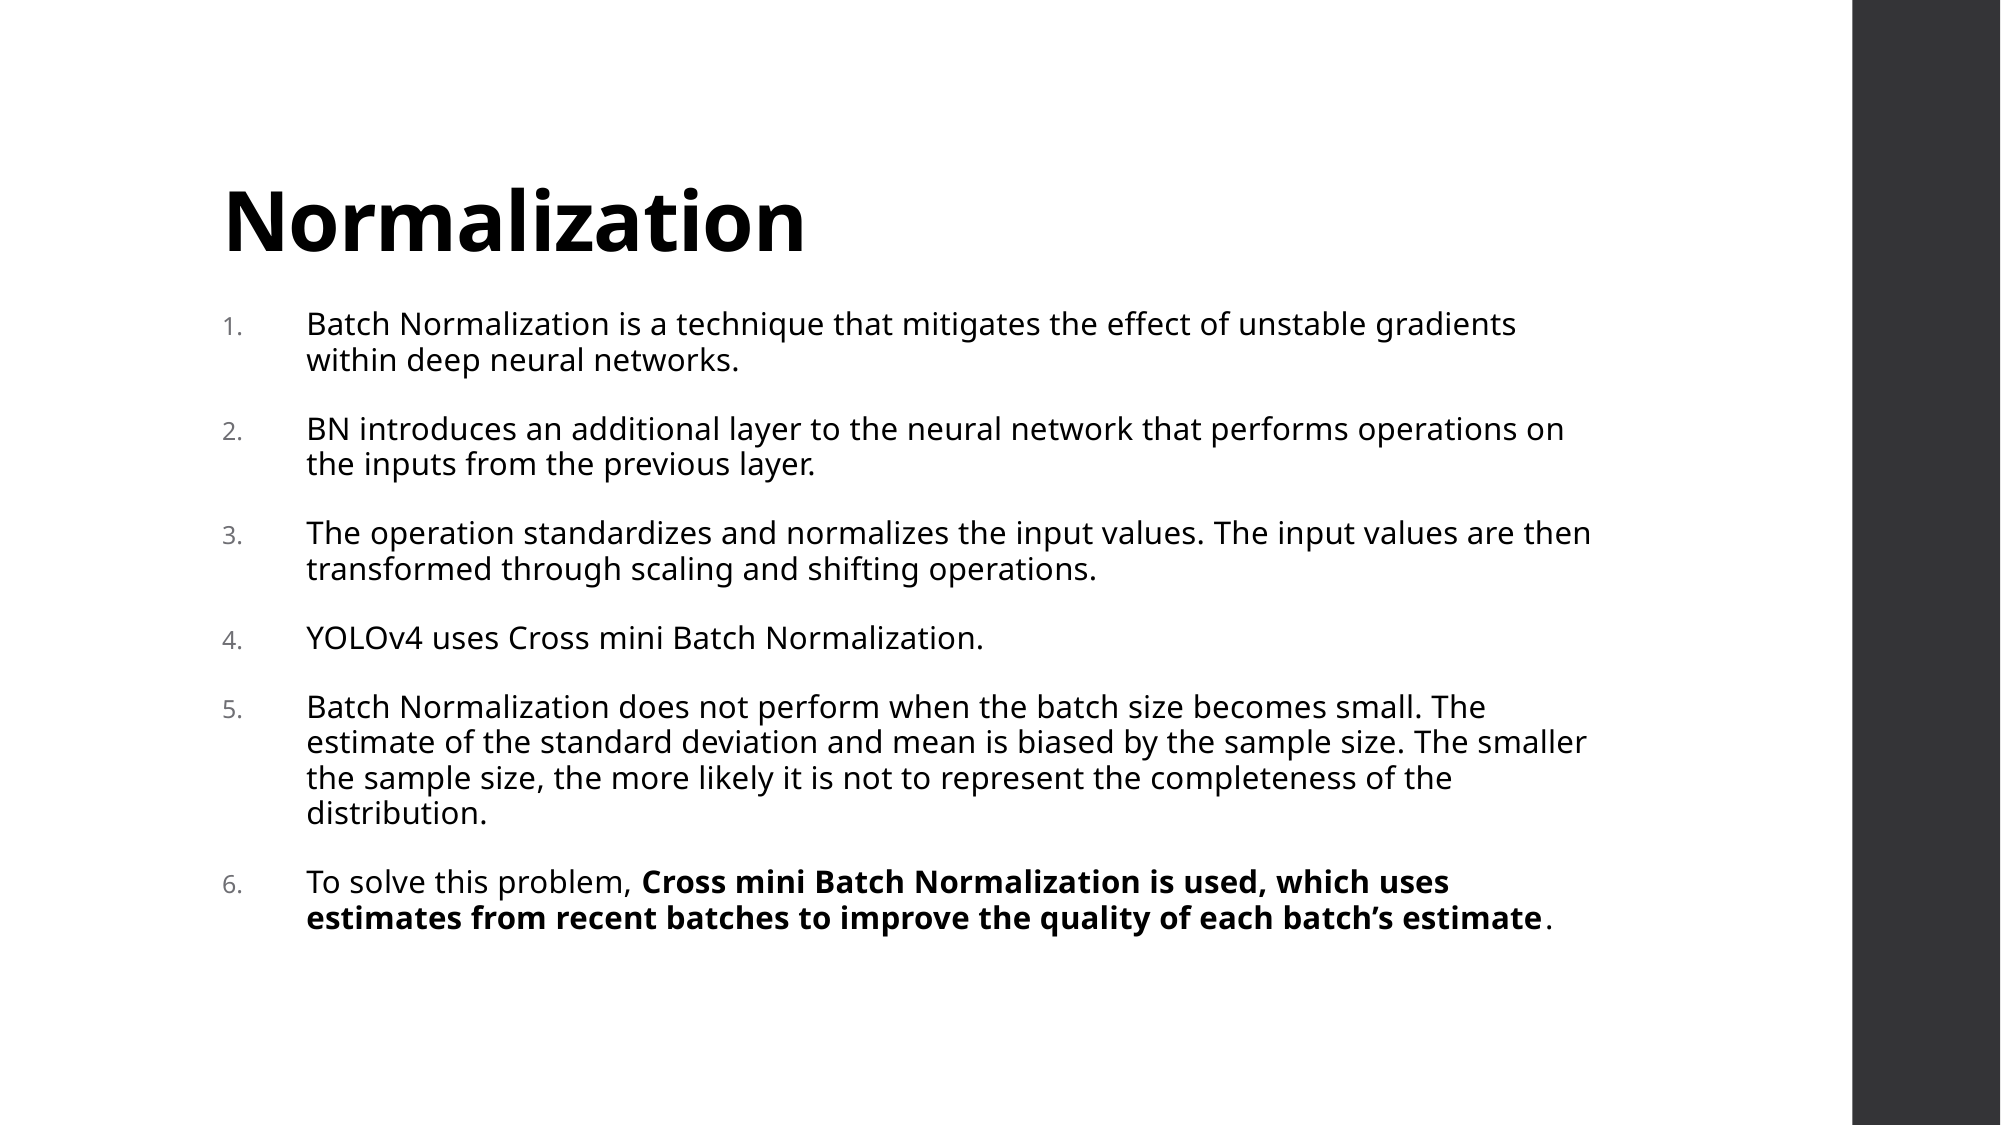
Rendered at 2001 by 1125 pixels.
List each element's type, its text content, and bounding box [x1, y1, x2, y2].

list Batch Normalization is a technique that mitigates the effect of unstable gradients within deep neural networks. BN introduces an additional layer to the neural network that performs operations on the inputs from the previous layer. The operation standardizes and normalizes the input values. The input values are then transformed through scaling and shifting operations. YOLOv4 uses Cross mini Batch Normalization. Batch Normalization does not perform when the batch size becomes small. The estimate of the standard deviation and mean is biased by the sample size. The smaller the sample size, the more likely it is not to represent the completeness of the distribution. To solve this problem, Cross mini Batch Normalization is used, which uses estimates from recent batches to improve the quality of each batch’s estimate. [206, 299, 1617, 1014]
title Normalization [206, 60, 1797, 278]
